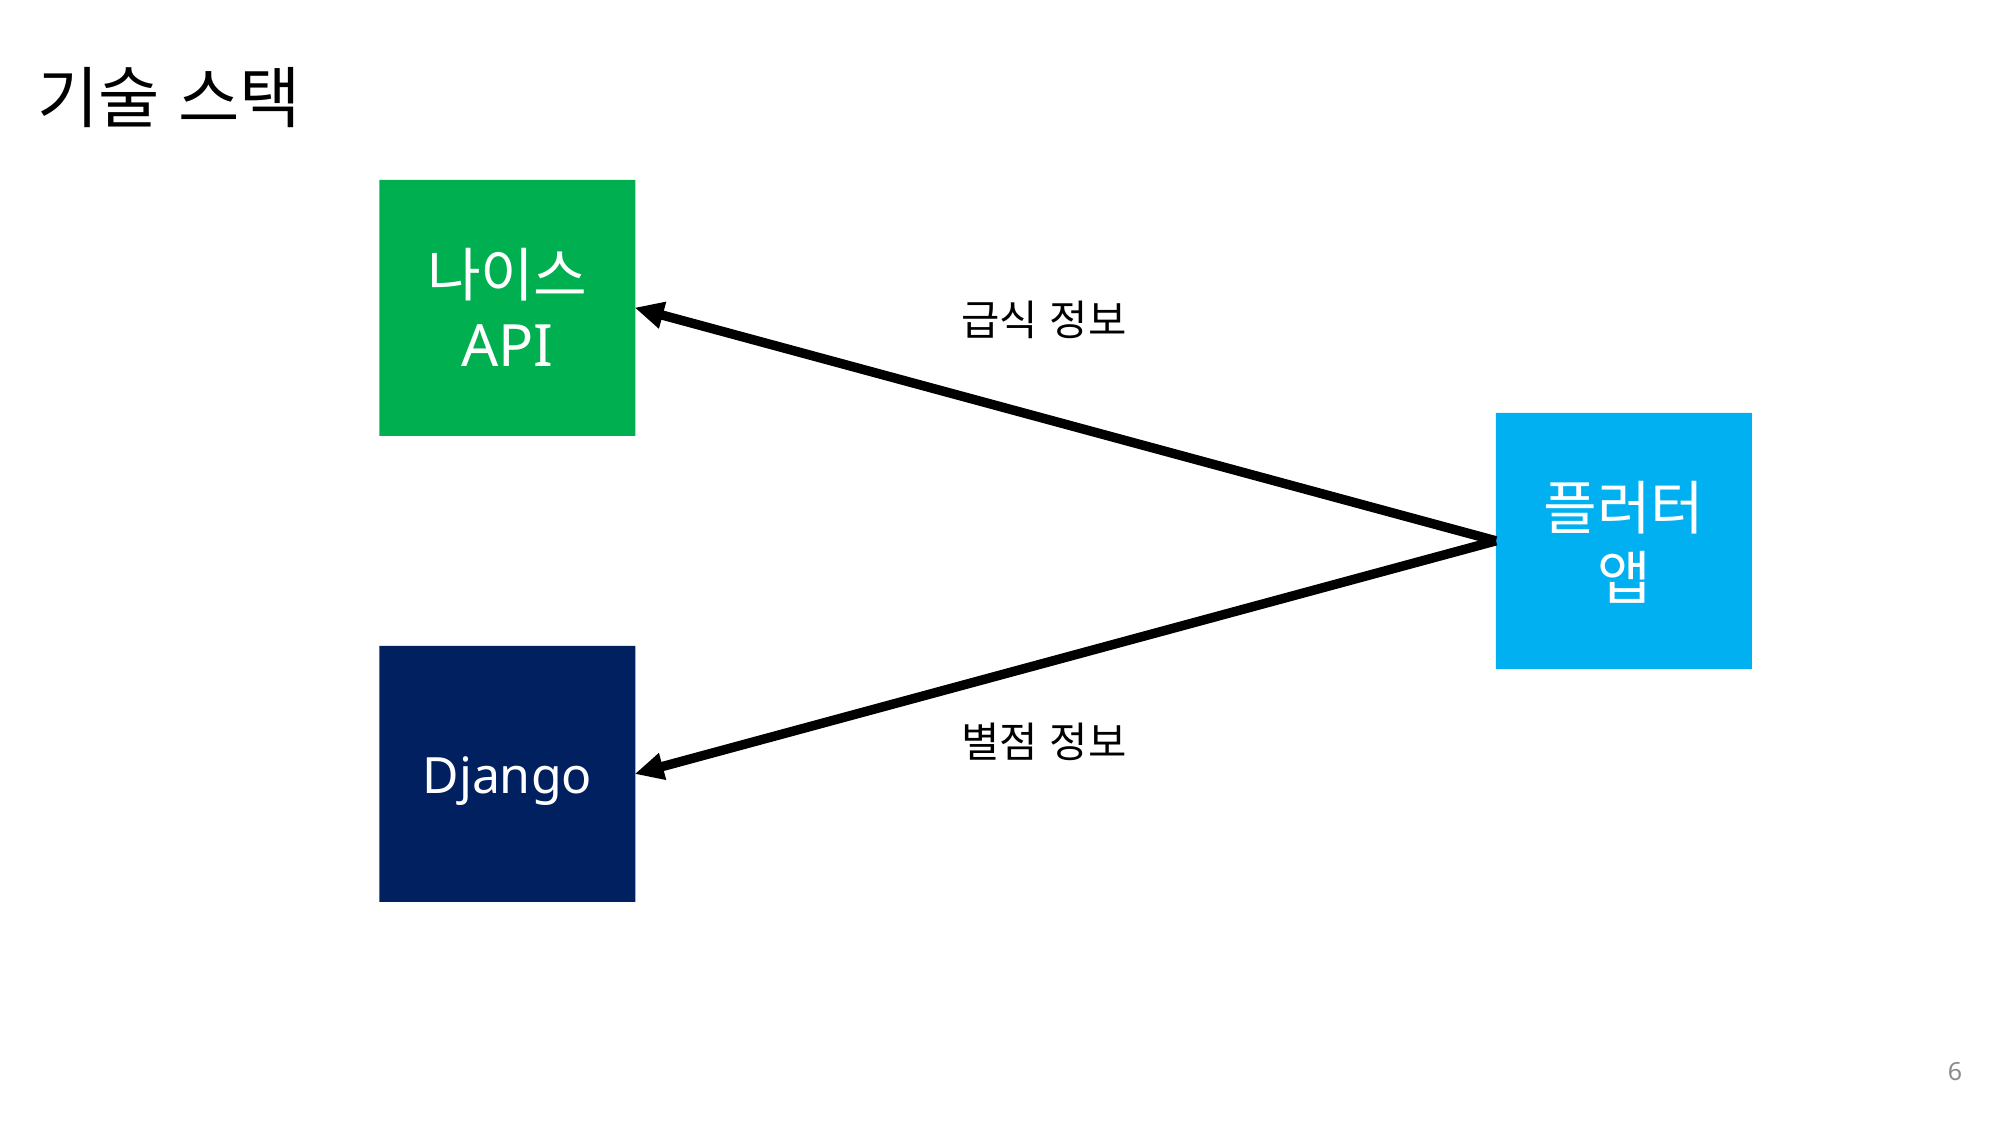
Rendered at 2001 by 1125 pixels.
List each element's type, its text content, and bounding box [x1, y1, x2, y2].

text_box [635, 541, 1497, 774]
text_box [379, 179, 636, 902]
text_box 플러터 앱 [1497, 412, 1753, 670]
slide_number 6 [1527, 1042, 1978, 1103]
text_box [635, 307, 1497, 541]
text_box 급식 정보 [946, 286, 1142, 307]
text_box 기술 스택 [22, 48, 317, 144]
